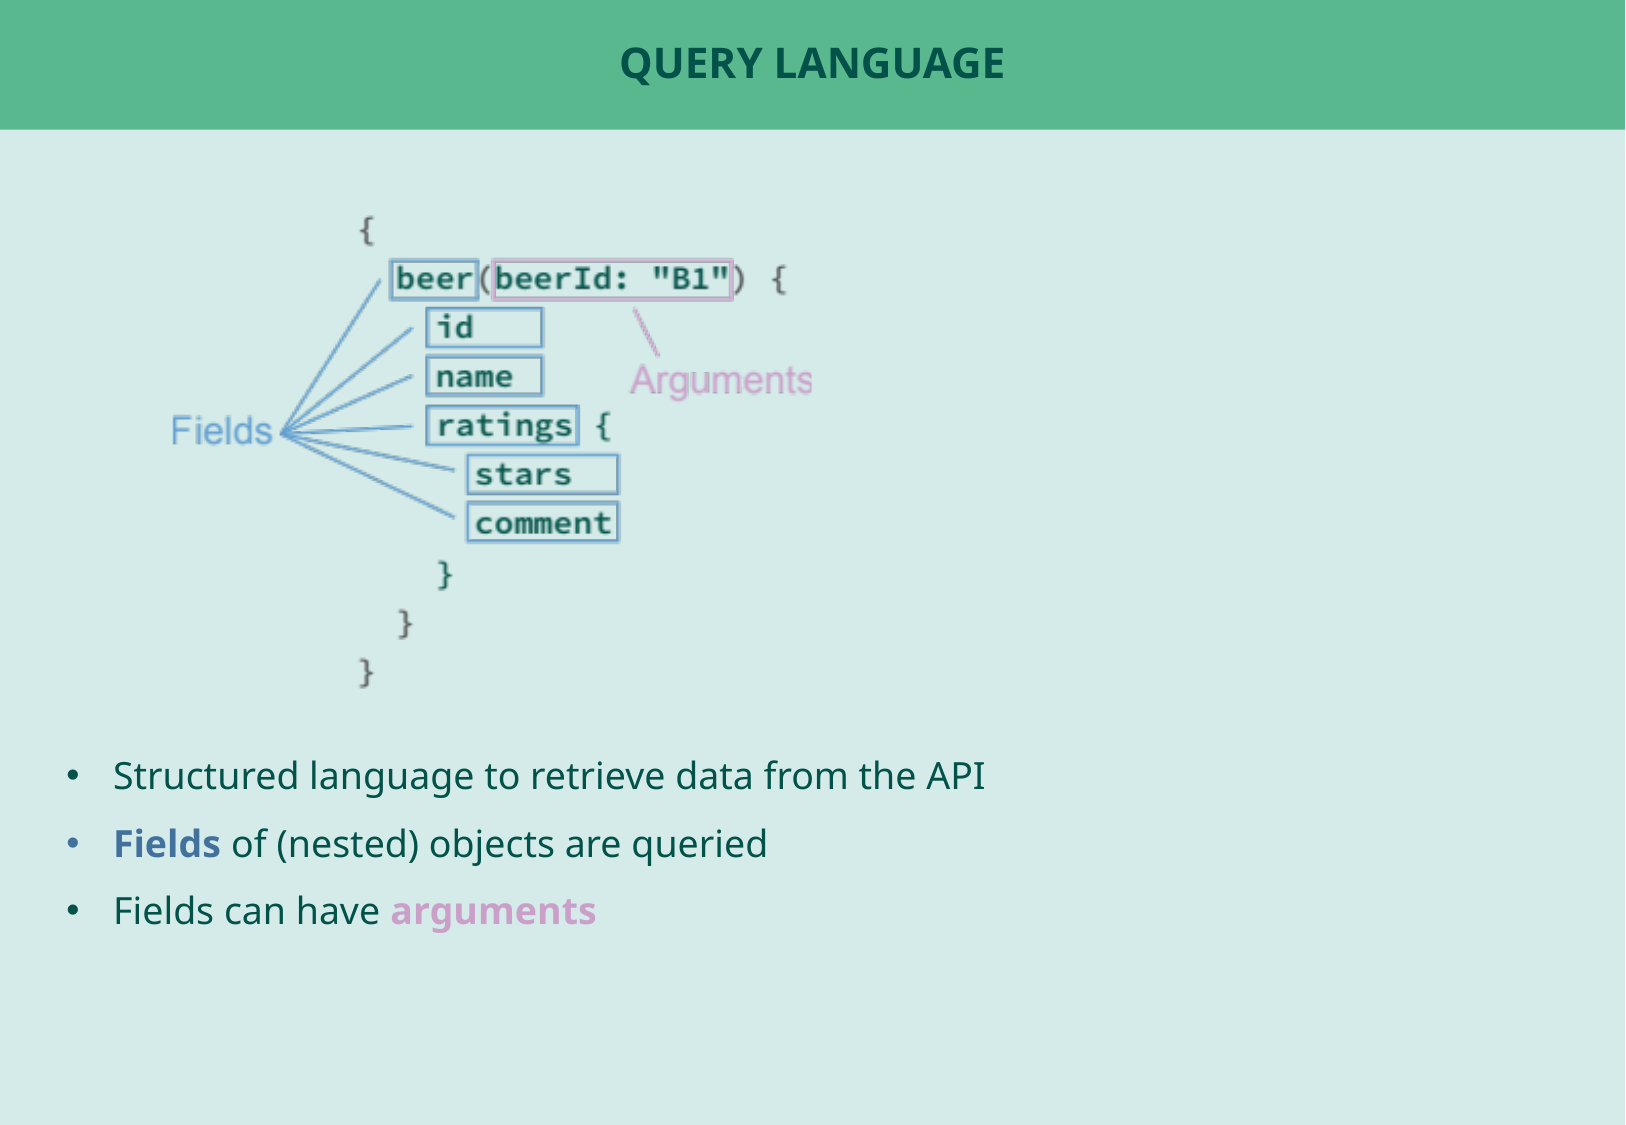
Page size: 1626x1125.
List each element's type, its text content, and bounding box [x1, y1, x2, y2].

title query Language [0, 0, 1625, 130]
picture [172, 214, 812, 740]
text_box Structured language to retrieve data from the API Fields of (nested) objects are queried Fields can have arguments [51, 722, 1559, 1007]
